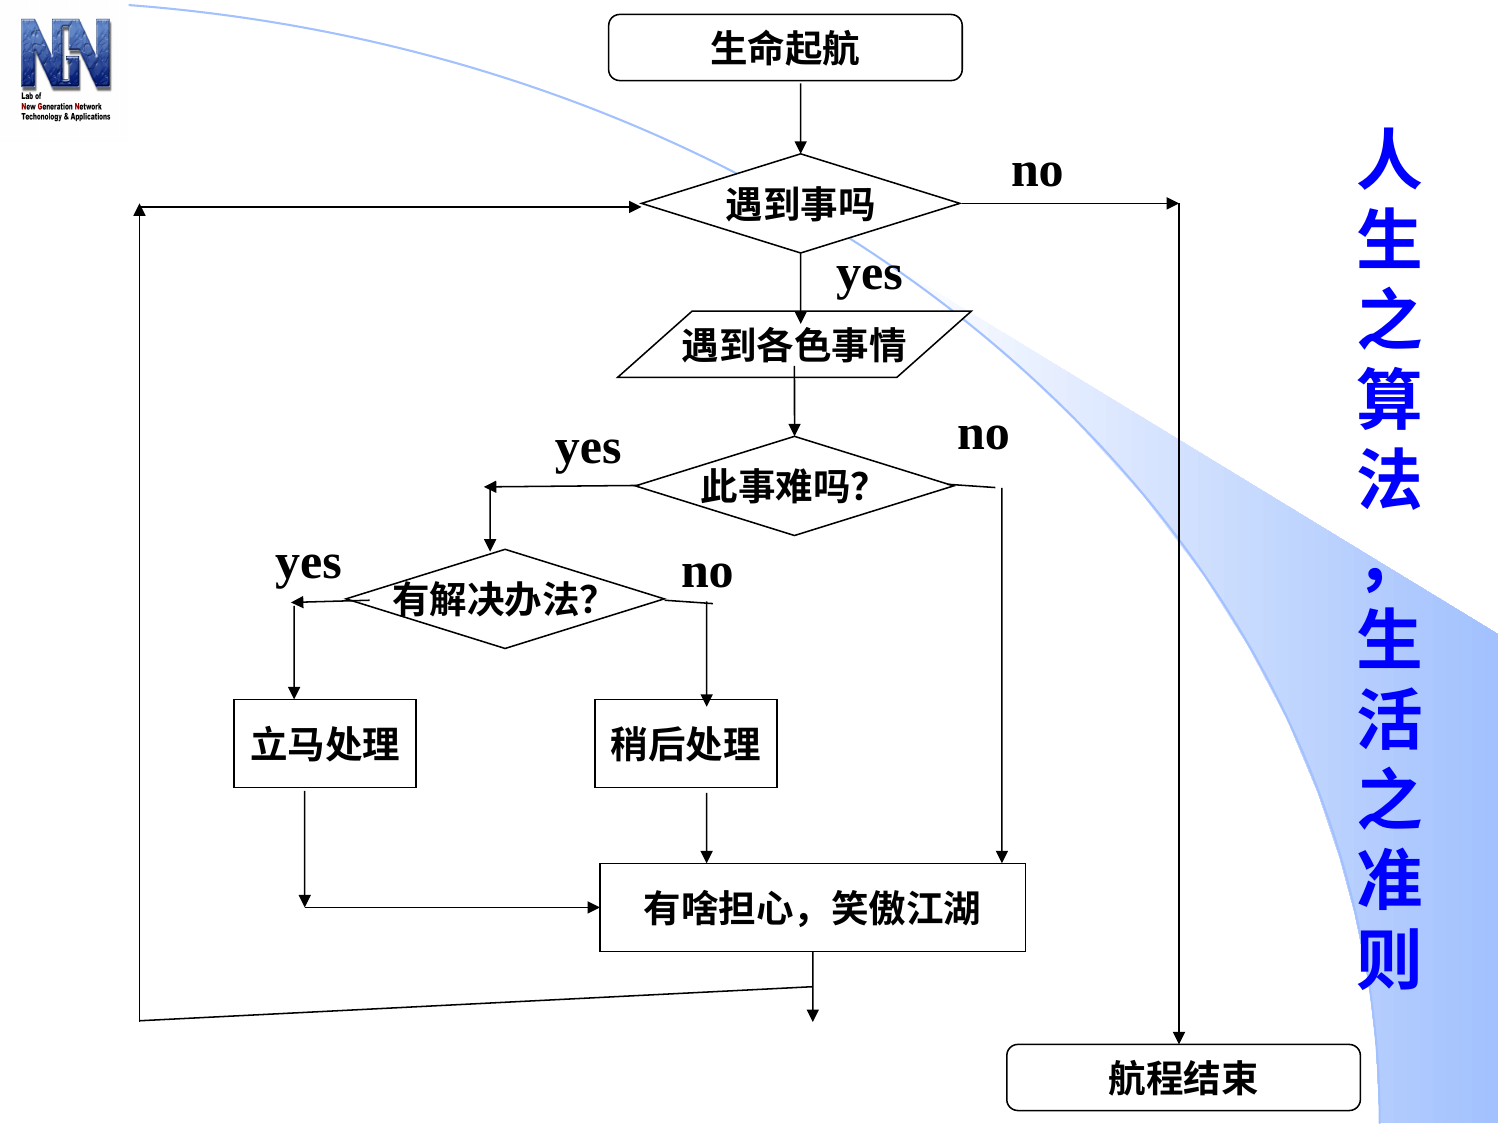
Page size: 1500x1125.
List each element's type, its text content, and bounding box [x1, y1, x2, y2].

text_box 人生之算法 ，生活之准则 [1366, 110, 1455, 1005]
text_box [139, 14, 1361, 1111]
